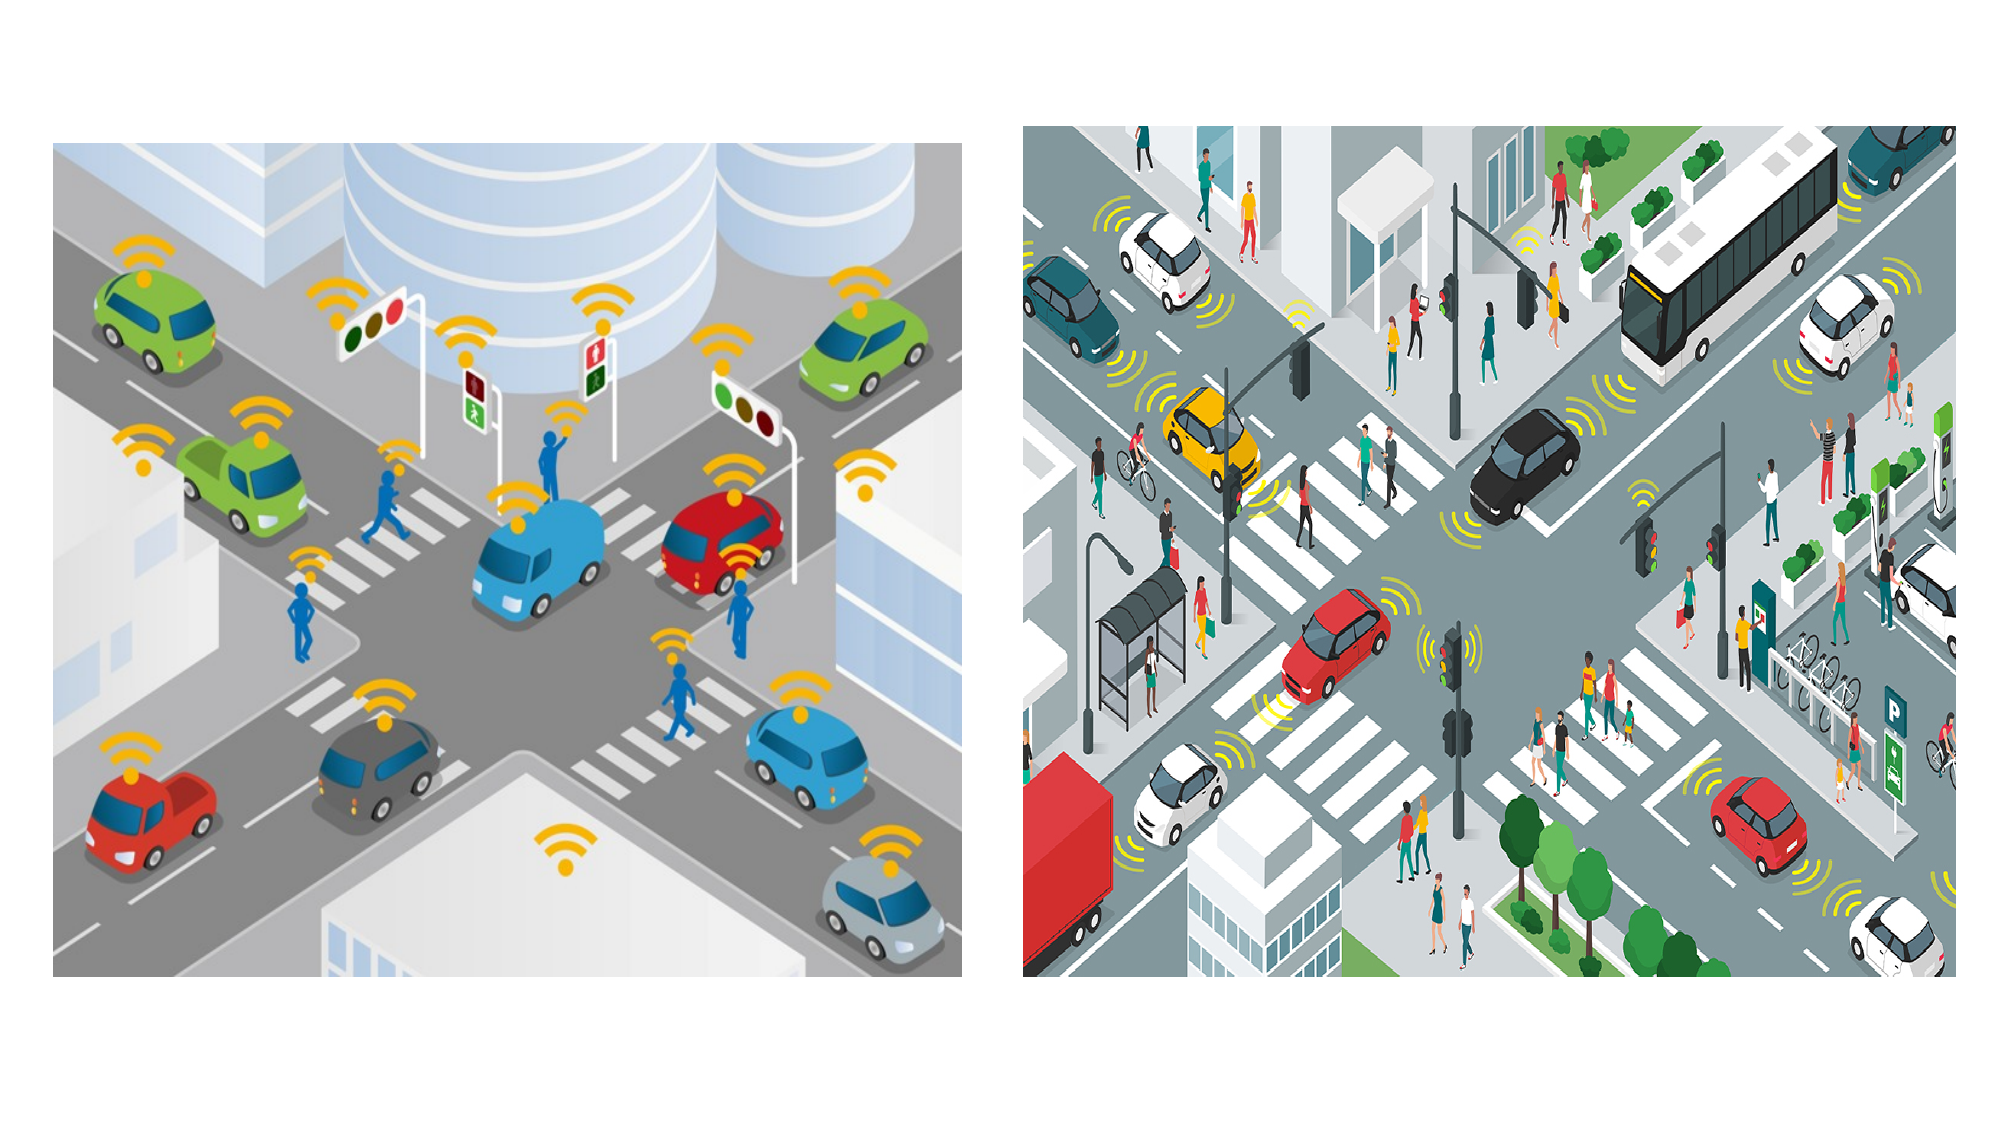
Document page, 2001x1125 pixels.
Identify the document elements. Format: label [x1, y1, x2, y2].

picture [53, 143, 962, 977]
picture [1023, 126, 1956, 977]
